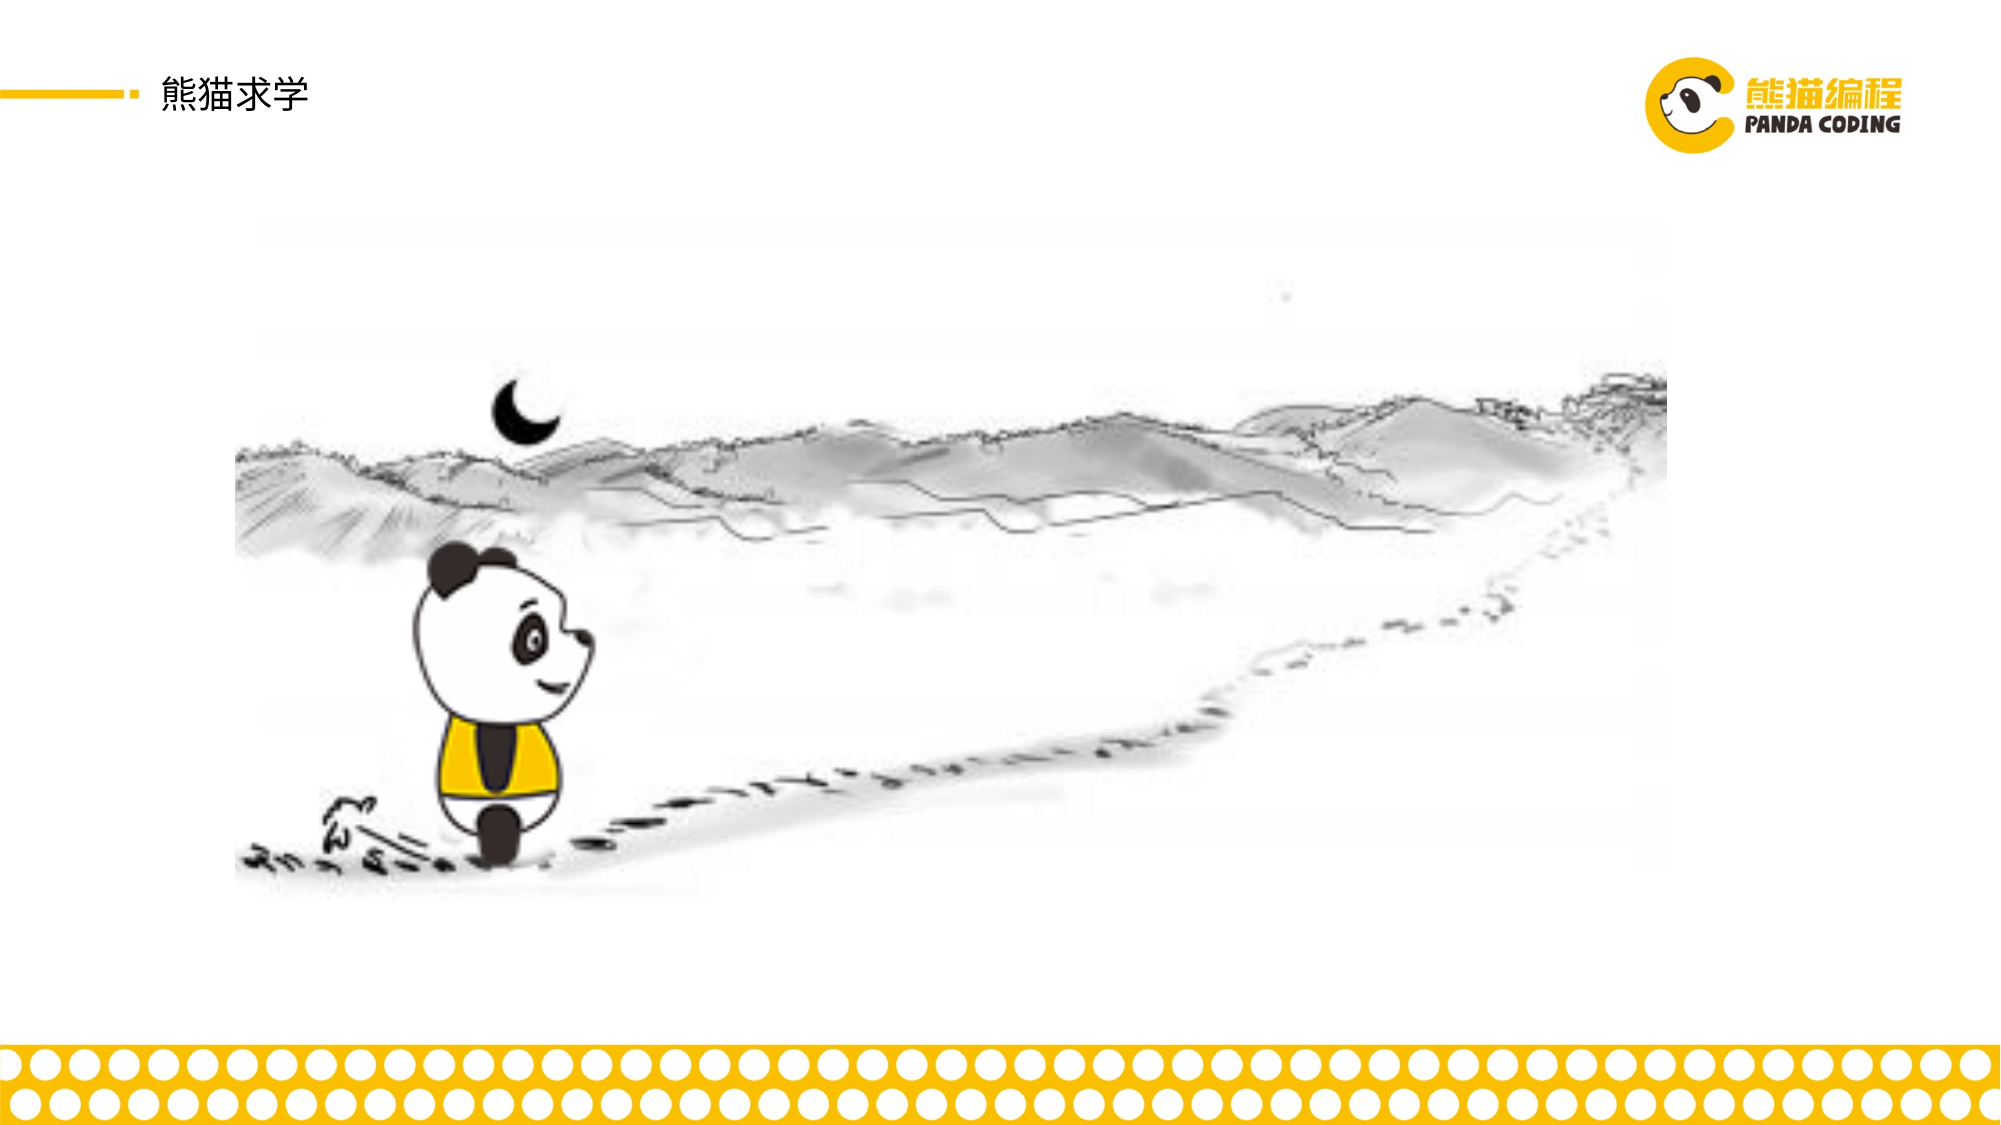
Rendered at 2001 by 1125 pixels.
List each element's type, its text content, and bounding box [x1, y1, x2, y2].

picture [0, 0, 2001, 1125]
text_box 熊猫求学 [145, 63, 681, 124]
